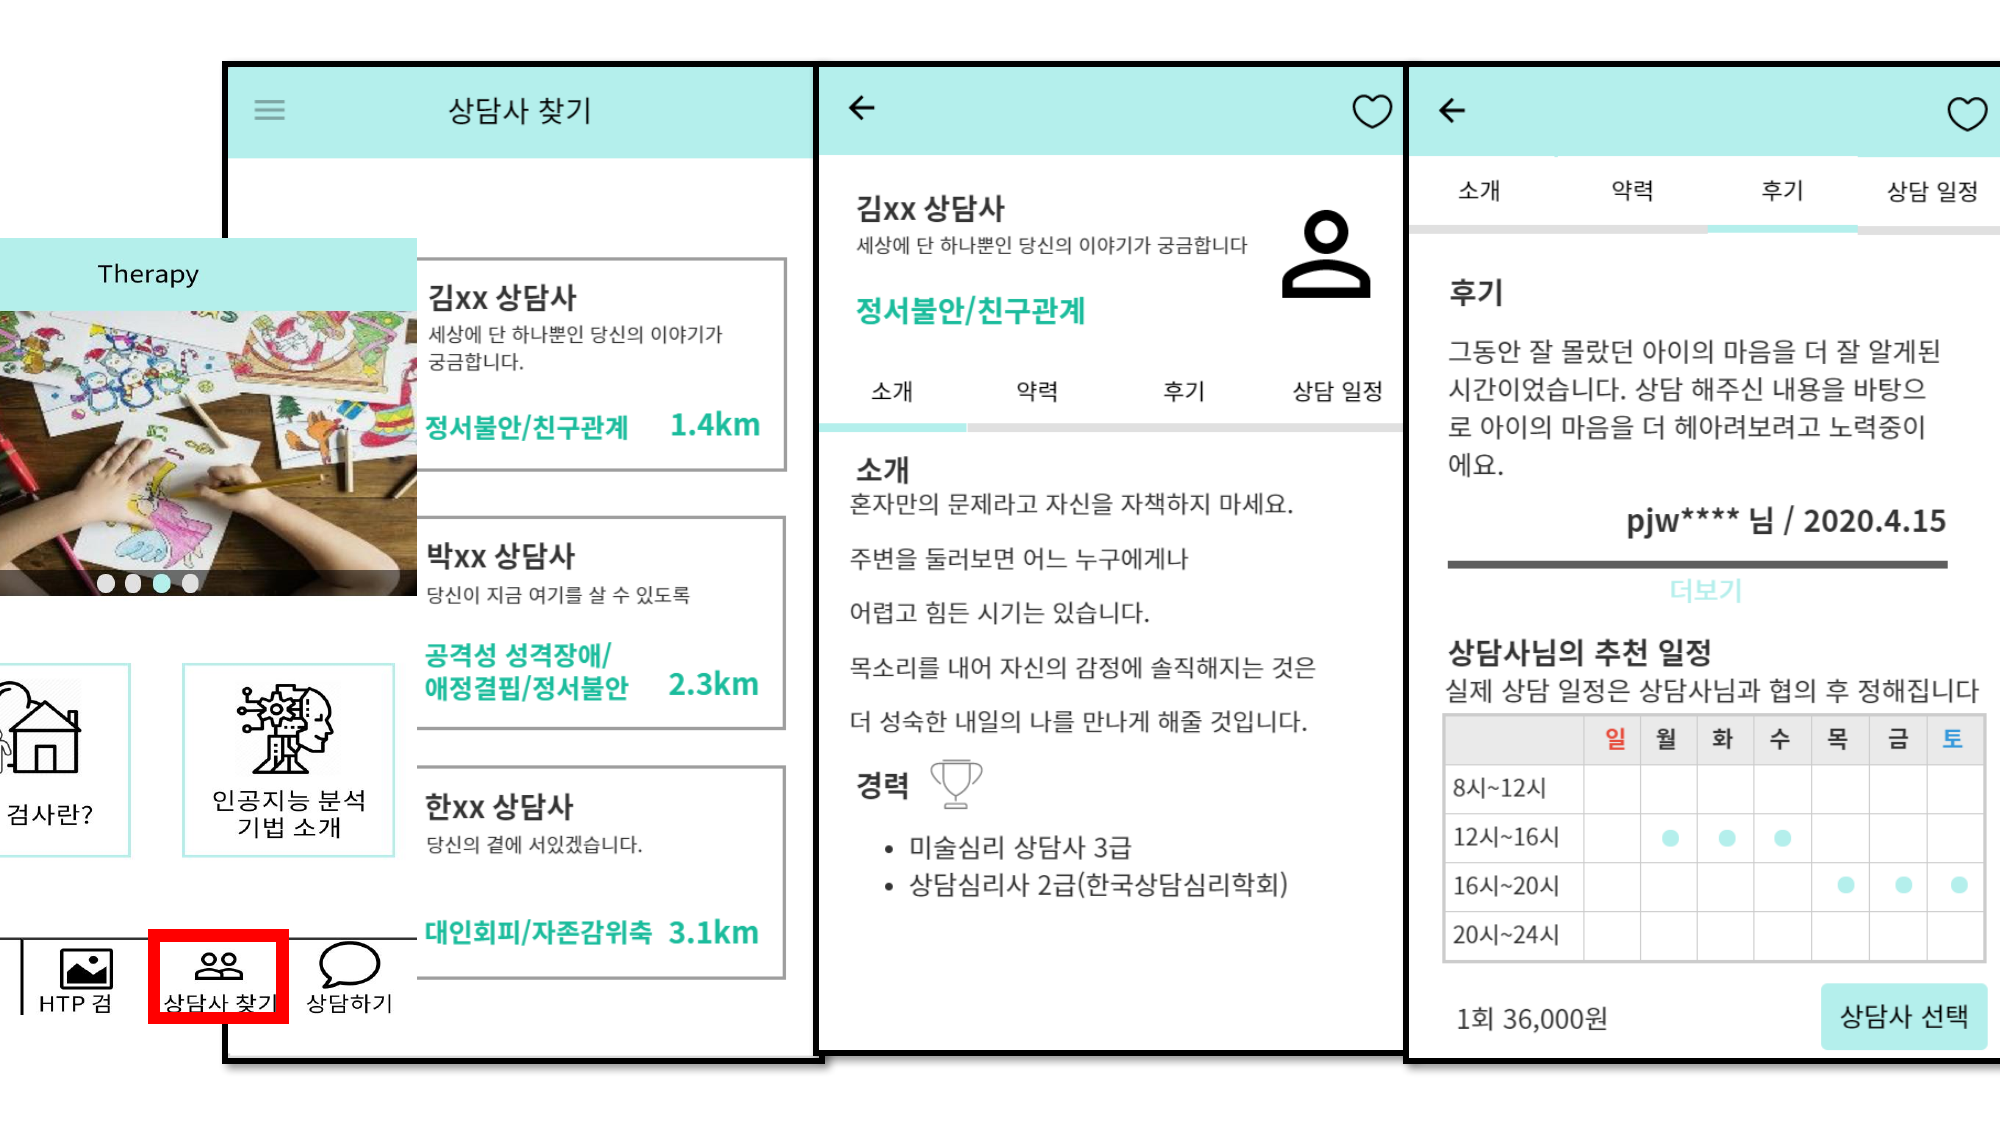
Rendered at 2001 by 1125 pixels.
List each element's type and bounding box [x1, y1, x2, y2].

picture [228, 66, 2000, 1059]
text_box [0, 238, 417, 1019]
